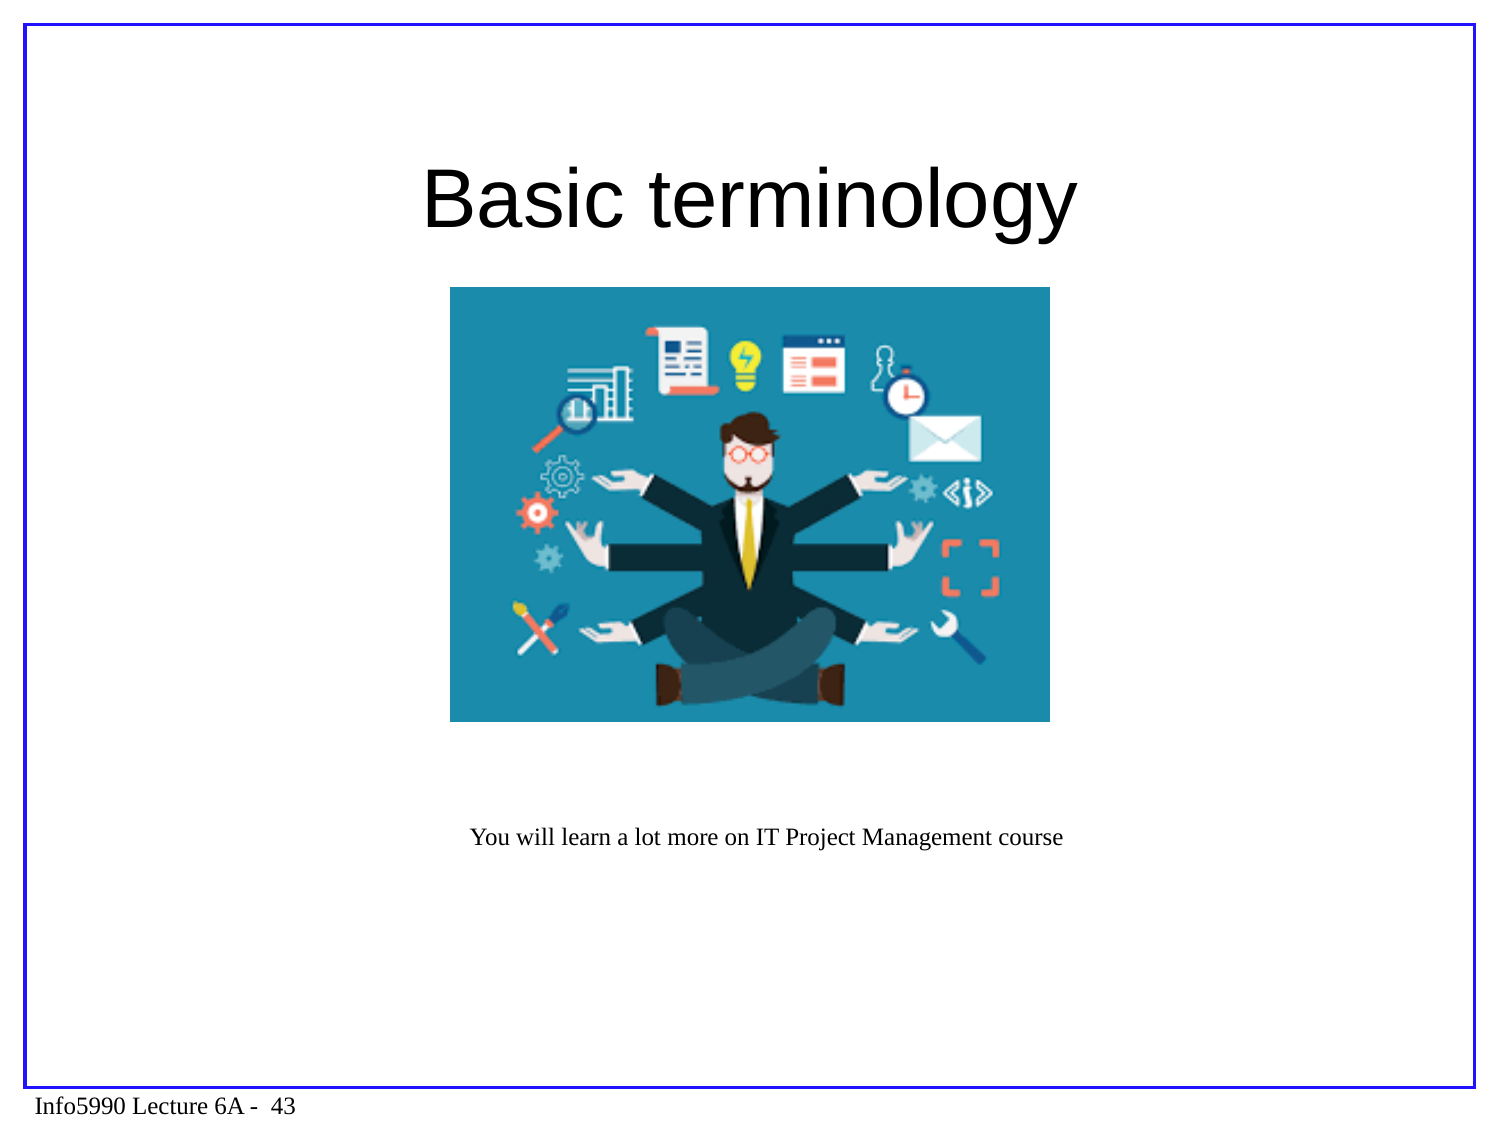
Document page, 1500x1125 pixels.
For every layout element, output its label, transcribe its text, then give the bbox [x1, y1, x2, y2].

text_box You will learn a lot more on IT Project Management course [454, 812, 1079, 858]
title Basic terminology [111, 99, 1388, 288]
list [449, 287, 1051, 722]
